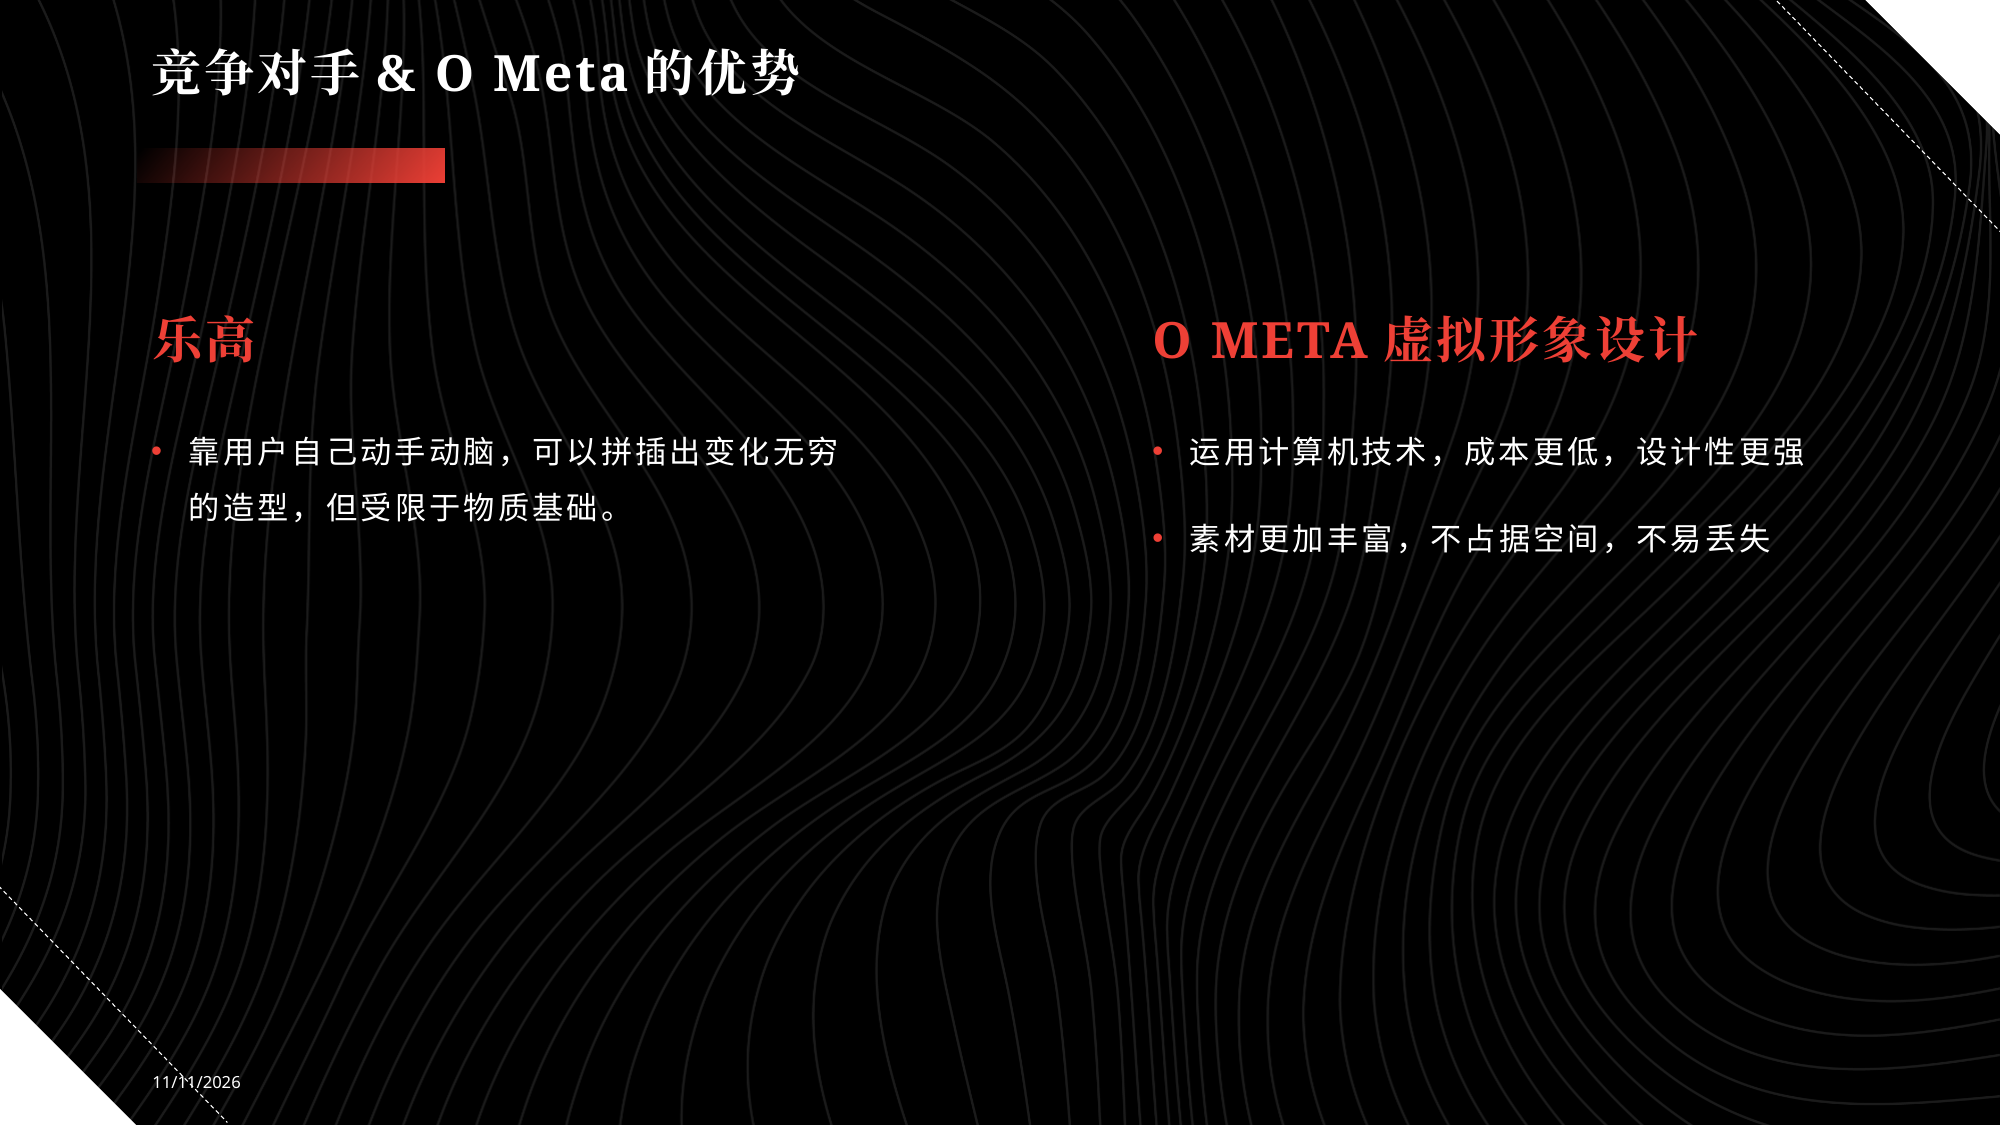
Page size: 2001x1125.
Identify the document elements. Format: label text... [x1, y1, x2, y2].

list 乐高 [137, 265, 865, 381]
list 运用计算机技术，成本更低，设计性更强 素材更加丰富，不占据空间，不易丢失 [1137, 406, 1865, 914]
list 靠用户自己动手动脑，可以拼插出变化无穷的造型，但受限于物质基础。 [136, 406, 864, 914]
title 竞争对手& O Meta的优势 [136, 27, 1863, 124]
list O Meta虚拟形象设计 [1137, 265, 1865, 381]
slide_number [137, 1065, 588, 1103]
